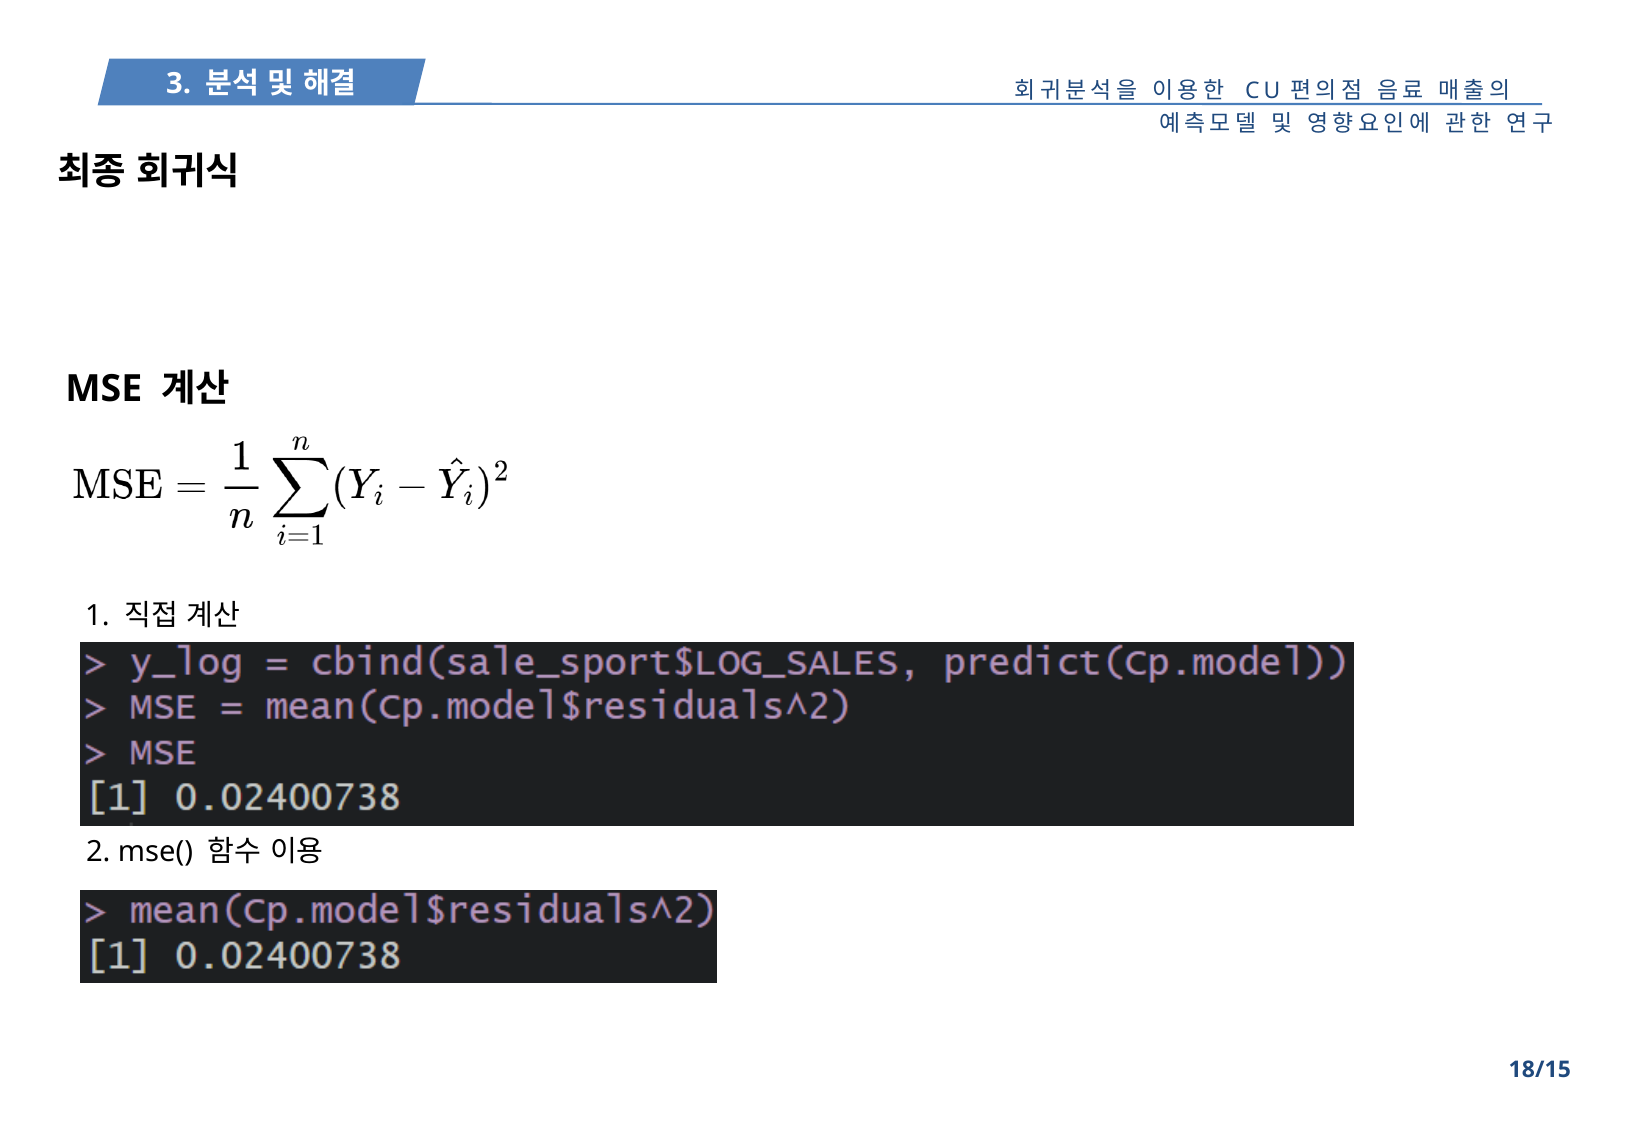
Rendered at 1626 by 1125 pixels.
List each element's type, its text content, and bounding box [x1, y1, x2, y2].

text_box MSE 계산 [50, 356, 275, 417]
text_box 최종 회귀식 [42, 139, 268, 199]
picture [79, 890, 717, 983]
text_box 1. 직접 계산 [70, 571, 256, 639]
picture [79, 642, 1354, 826]
text_box 2. mse() 함수 이용 [71, 807, 340, 876]
picture [68, 432, 519, 552]
